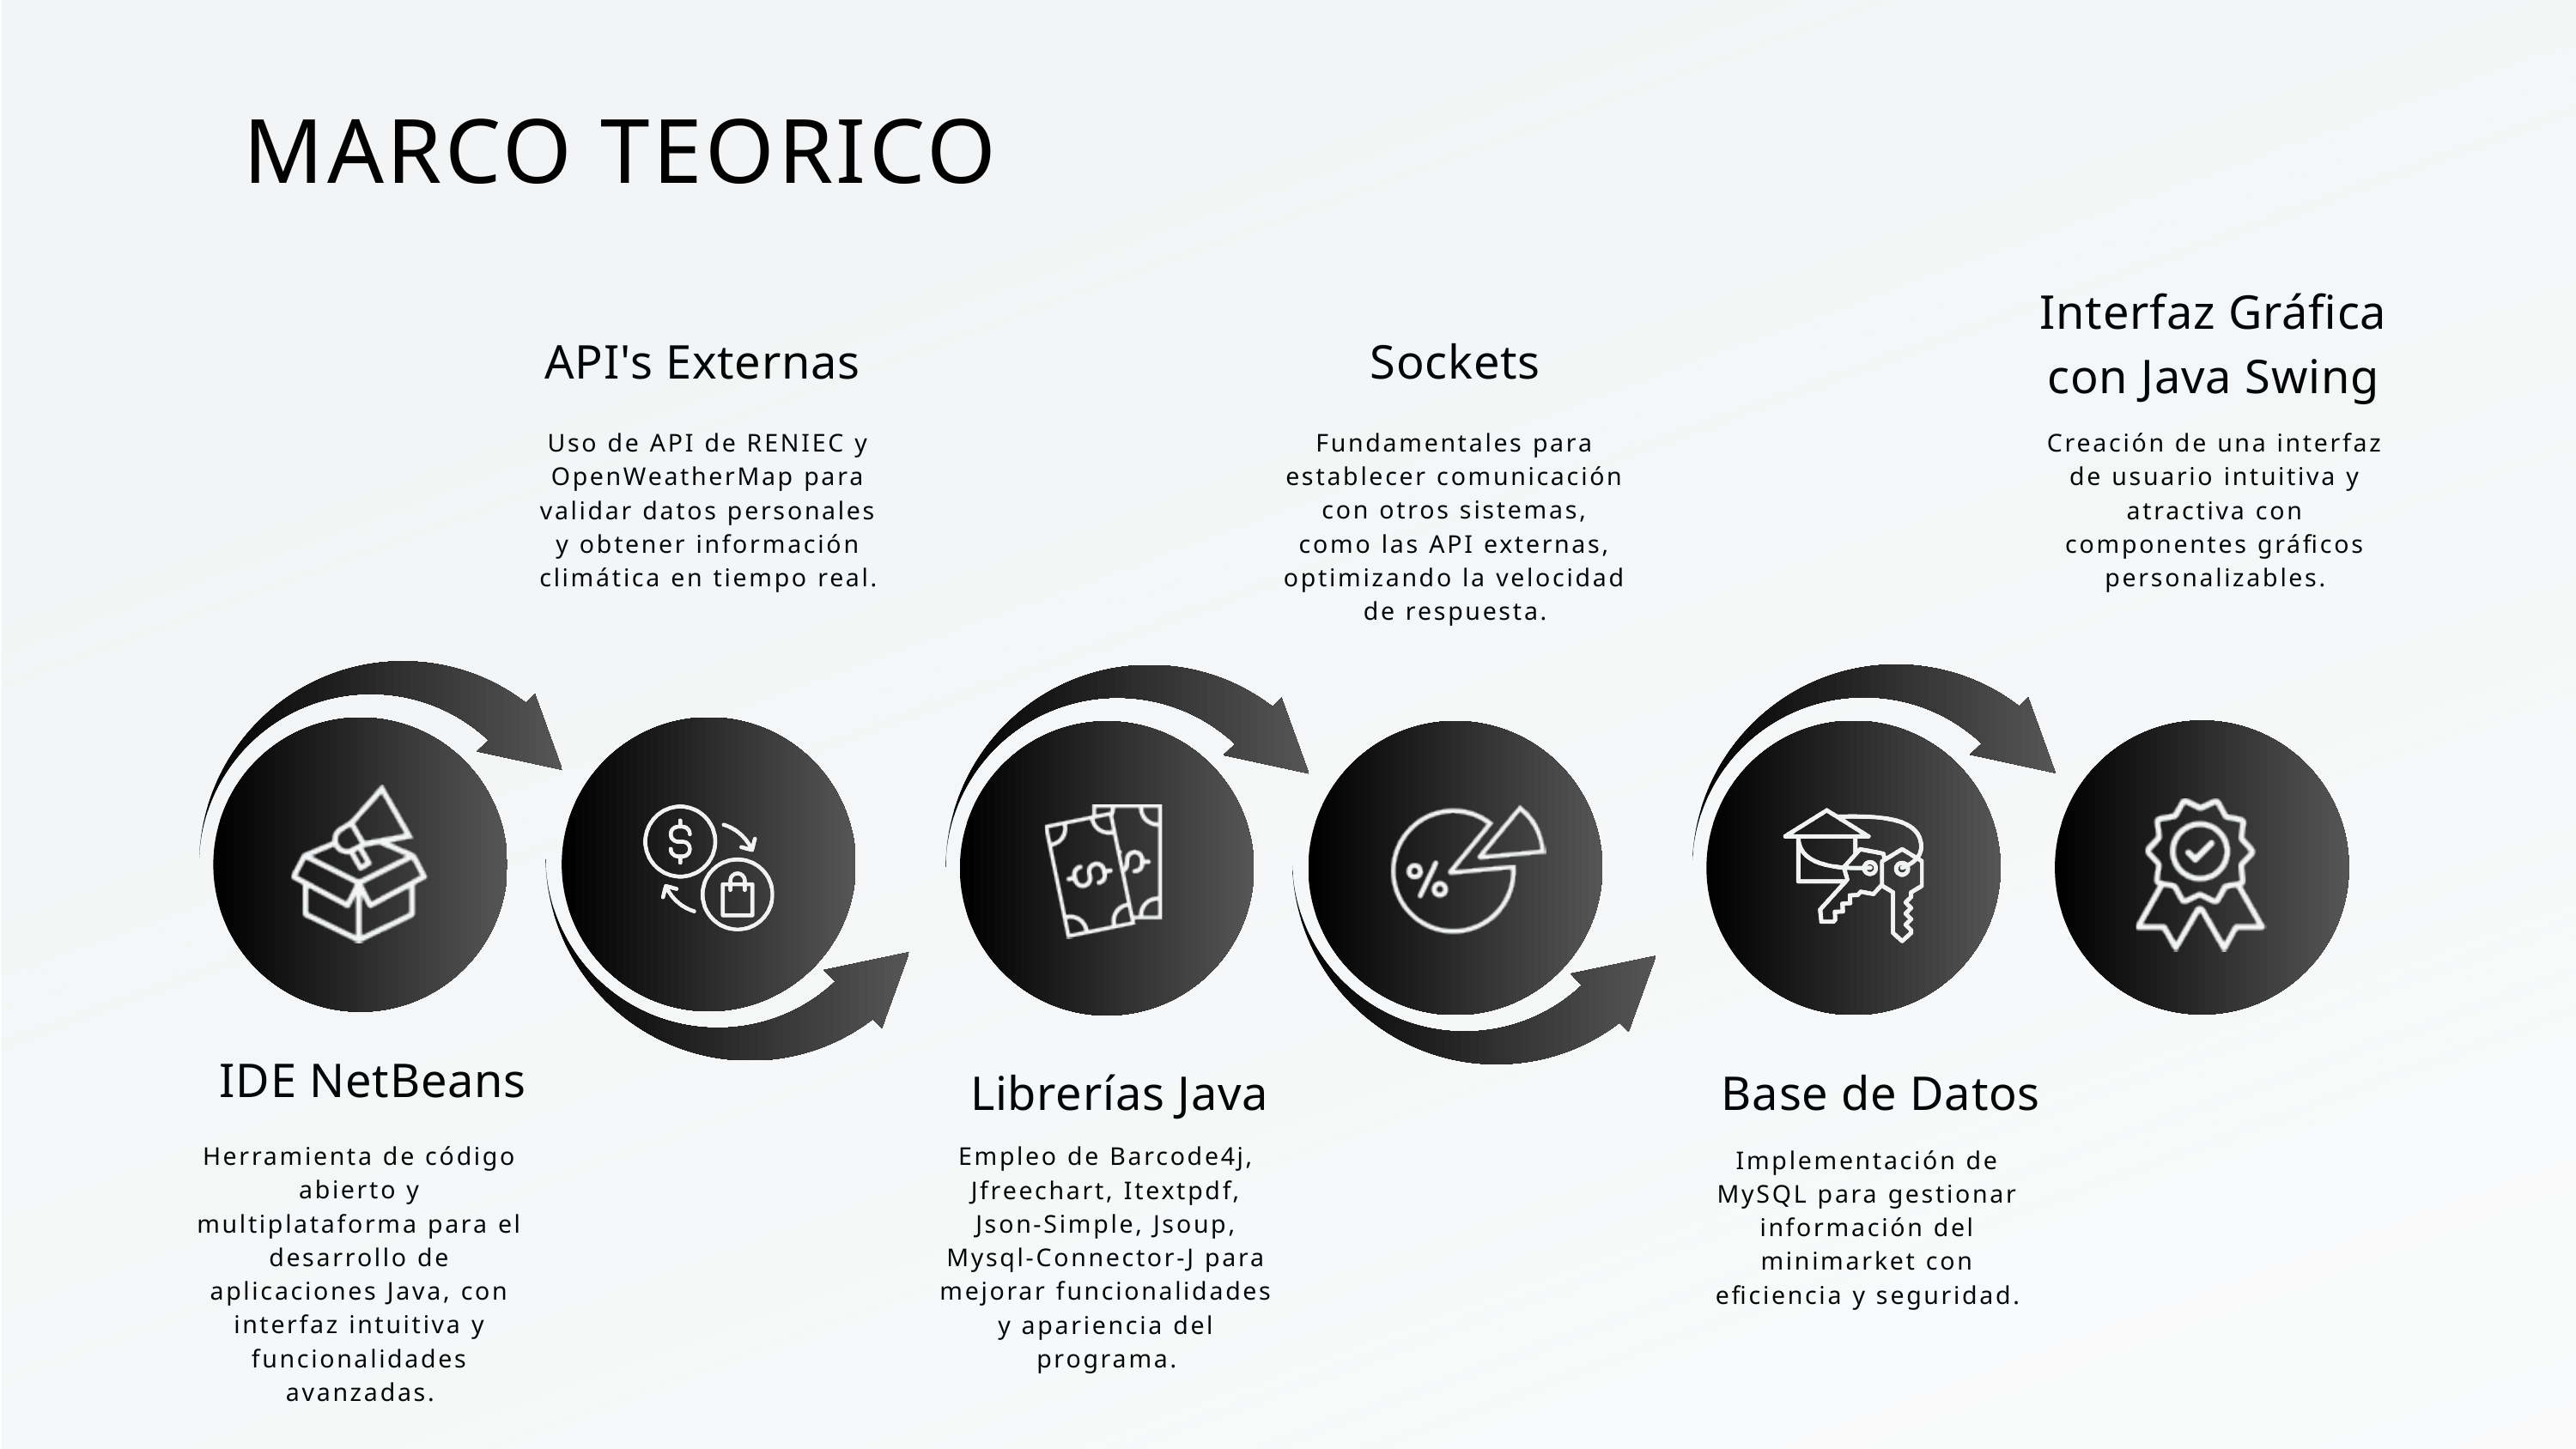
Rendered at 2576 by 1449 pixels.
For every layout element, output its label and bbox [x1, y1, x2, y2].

picture [0, 0, 2576, 1449]
text_box [213, 717, 508, 1012]
text_box [1291, 862, 1656, 1064]
text_box [2054, 720, 2349, 1015]
text_box [1692, 664, 2057, 867]
text_box [959, 720, 1255, 1016]
text_box [198, 661, 563, 864]
text_box [561, 717, 856, 858]
text_box [945, 664, 1309, 867]
text_box [1706, 720, 2001, 1016]
text_box [545, 858, 910, 1061]
text_box [1308, 720, 1603, 861]
